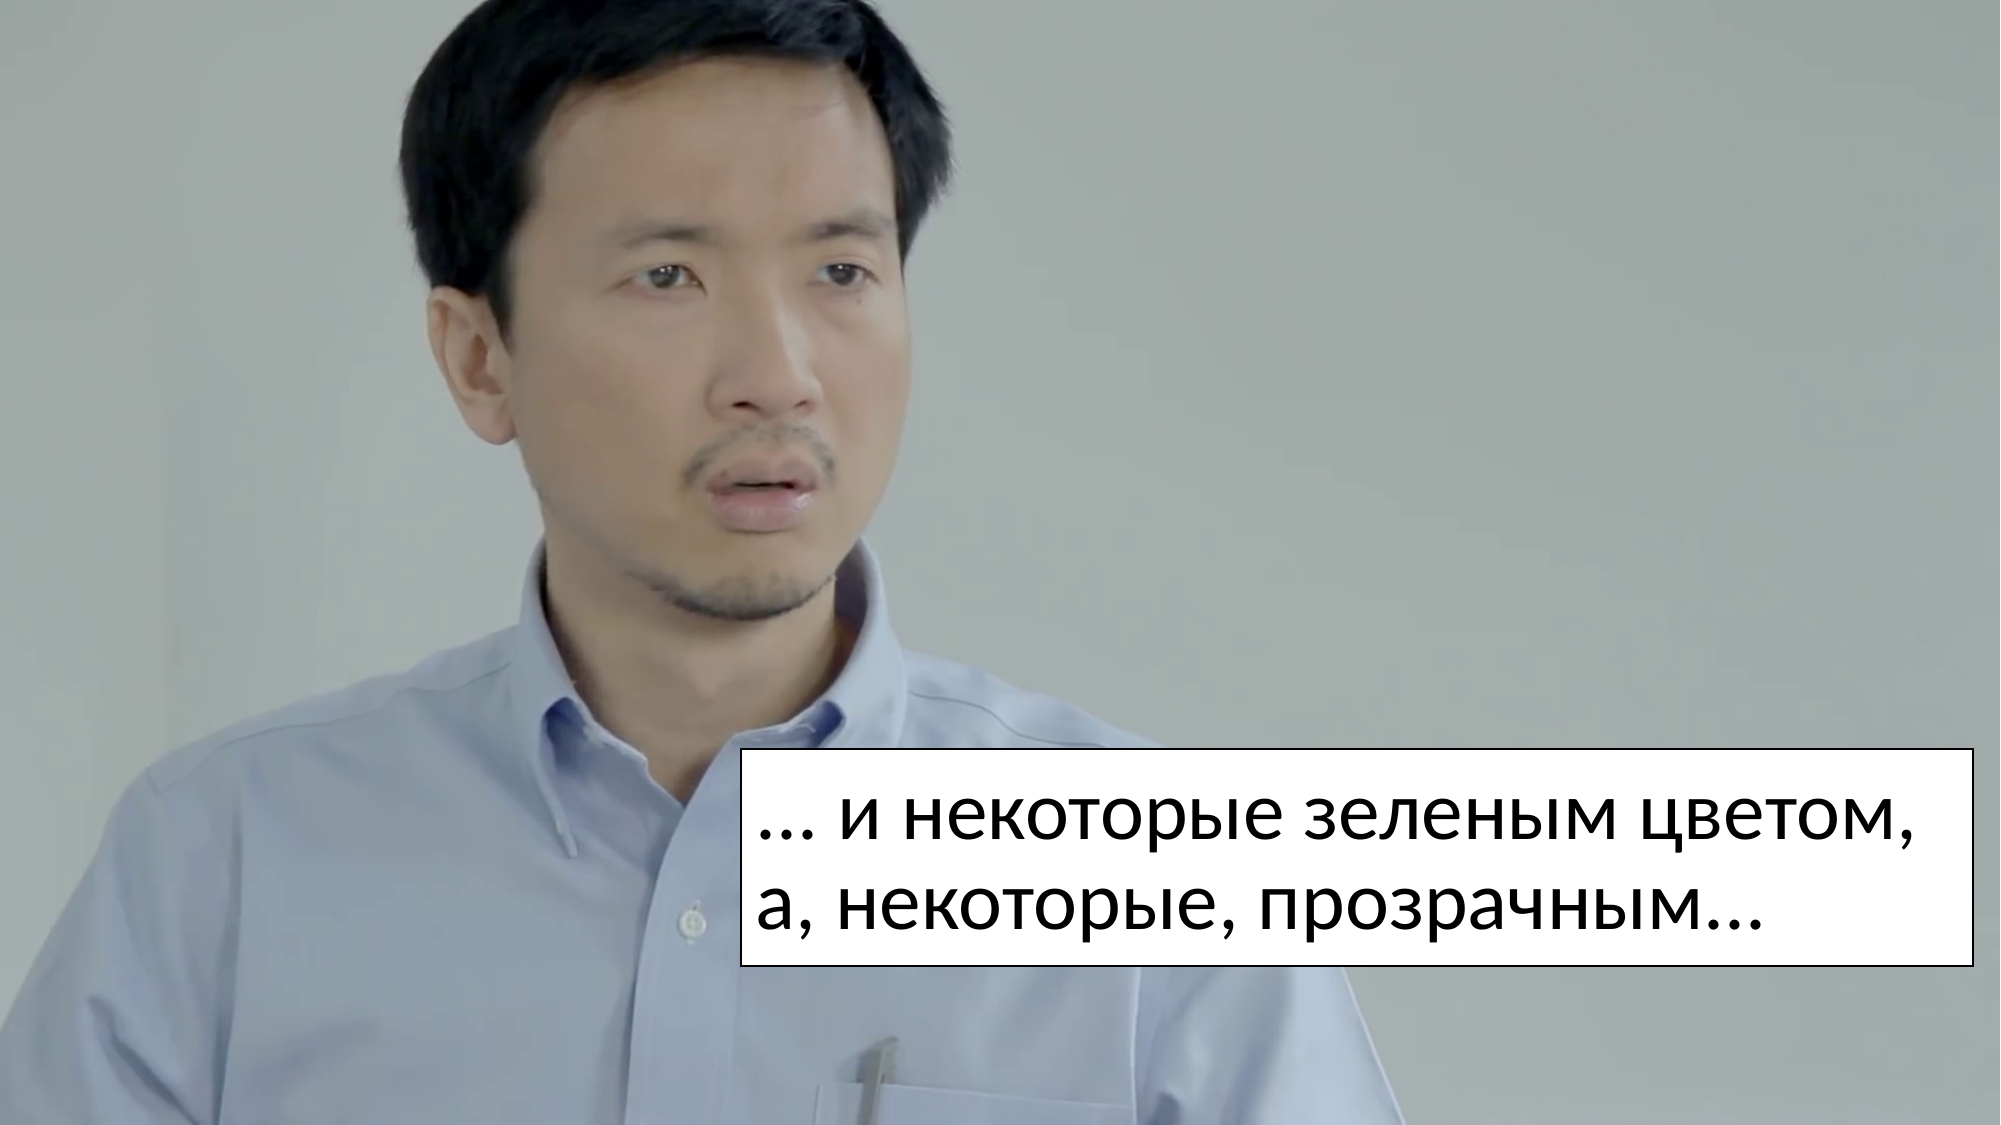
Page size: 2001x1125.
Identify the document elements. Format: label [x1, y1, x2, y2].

list [0, 0, 2000, 1125]
